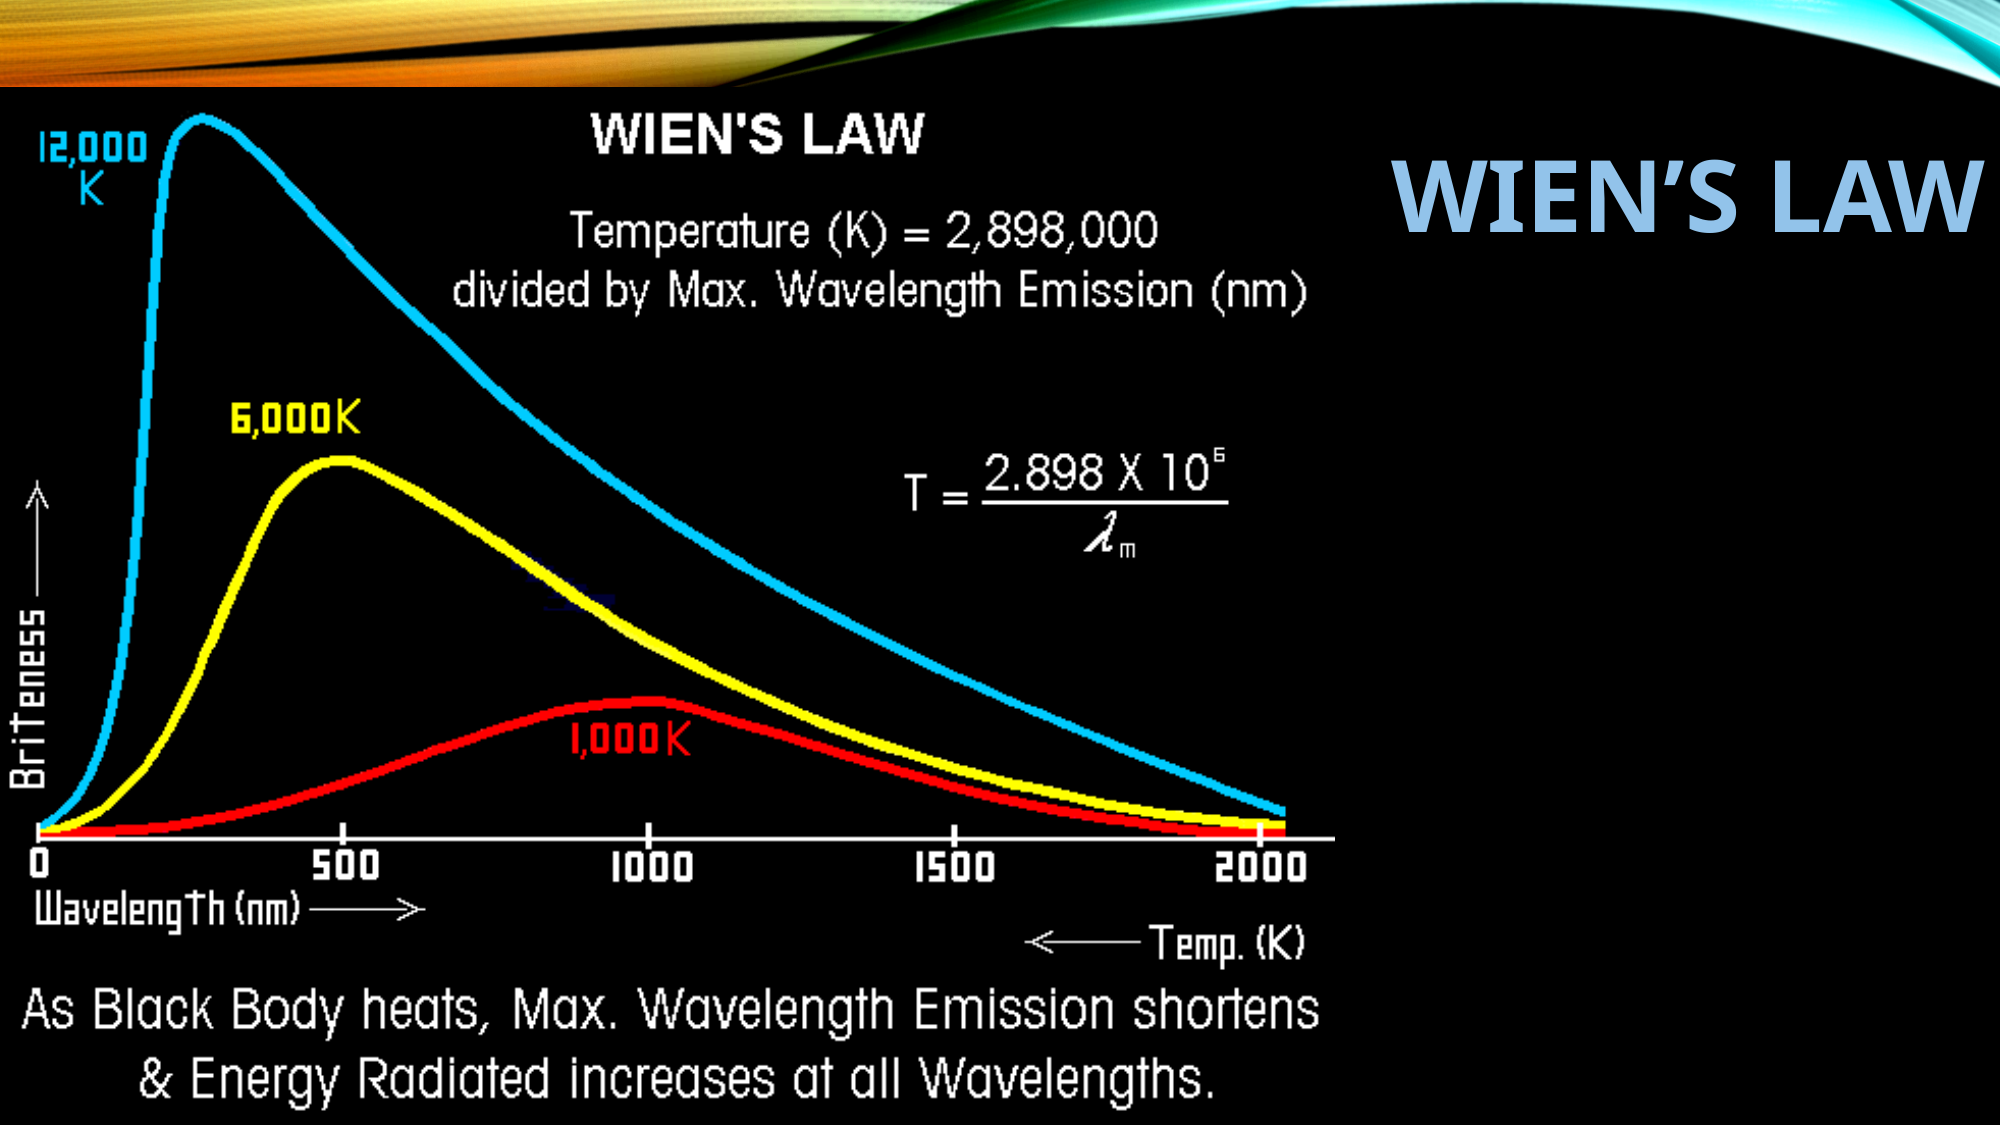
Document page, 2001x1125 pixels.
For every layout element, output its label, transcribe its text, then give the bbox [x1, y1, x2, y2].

picture [0, 0, 2000, 1125]
title Wien’s Law [1335, 94, 2000, 307]
